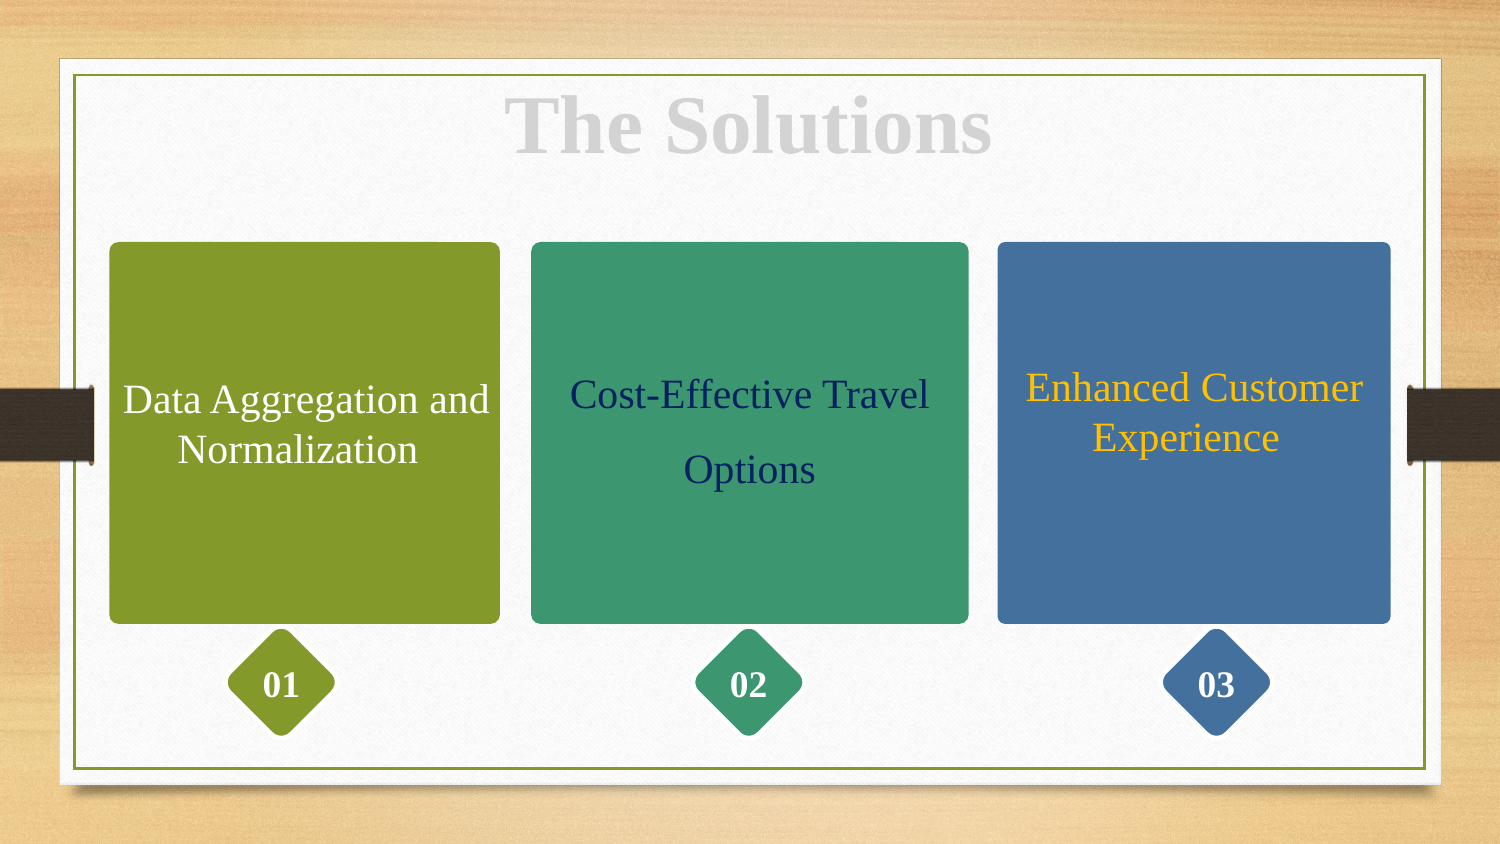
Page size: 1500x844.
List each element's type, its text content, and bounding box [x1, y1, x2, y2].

text_box Enhanced Customer Experience [989, 229, 1383, 637]
text_box 03 [1160, 637, 1273, 739]
text_box Cost-Effective Travel Options [566, 291, 934, 597]
text_box Data Aggregation and Normalization [95, 242, 500, 660]
picture [0, 0, 1500, 844]
text_box 02 [693, 626, 805, 739]
text_box [1383, 242, 1391, 624]
text_box [531, 241, 969, 624]
text_box 01 [225, 626, 338, 739]
title The Solutions [62, 55, 1436, 185]
